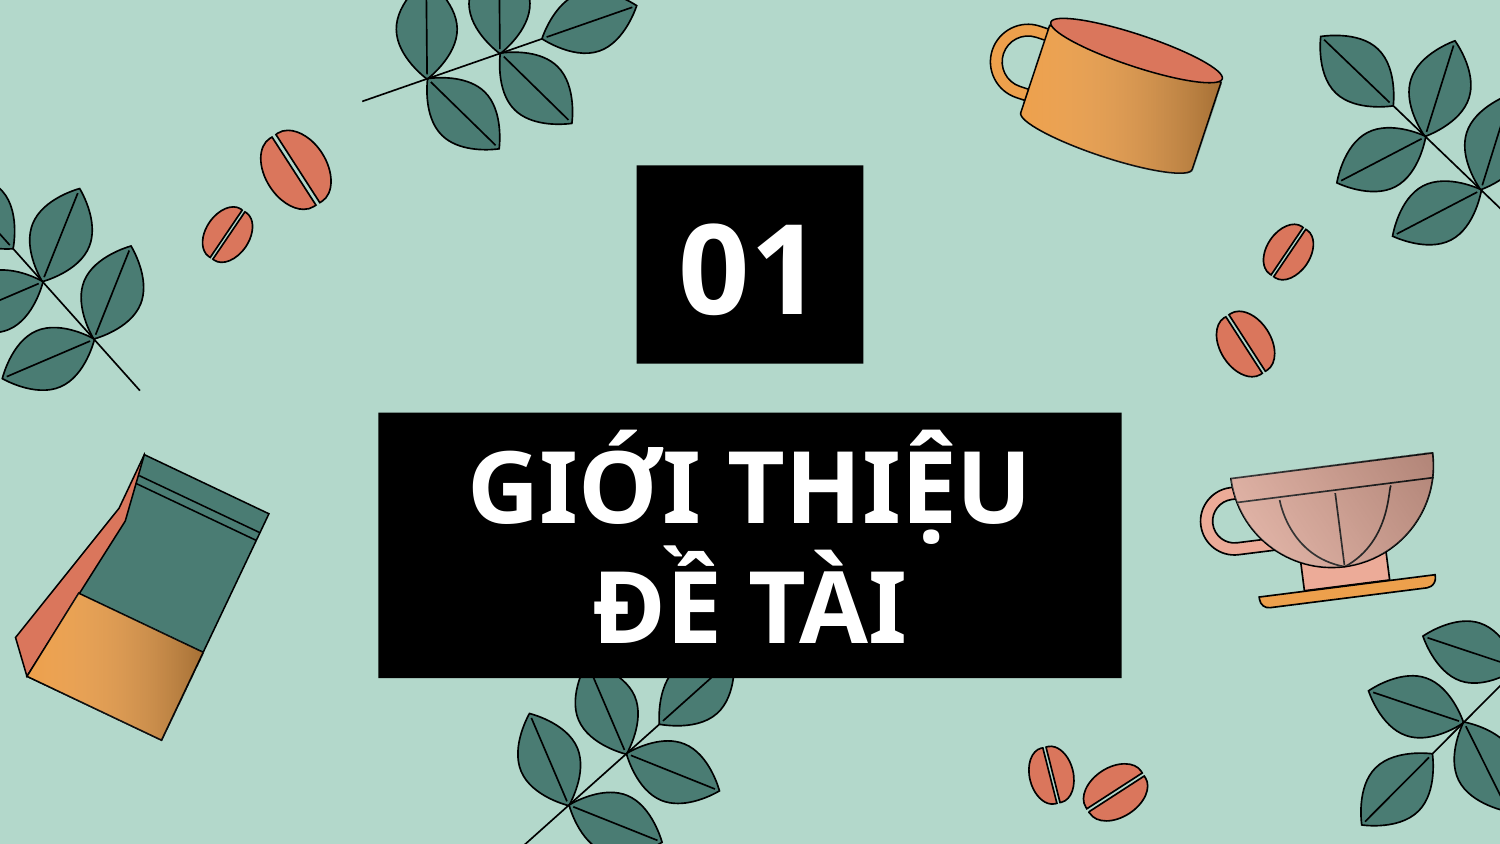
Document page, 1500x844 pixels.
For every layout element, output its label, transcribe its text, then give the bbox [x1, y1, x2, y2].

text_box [15, 454, 270, 741]
title GIỚI THIỆU ĐỀ TÀI [378, 412, 1122, 679]
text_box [985, 24, 1214, 153]
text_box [1180, 376, 1494, 679]
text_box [191, 130, 335, 271]
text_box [1213, 216, 1325, 378]
title 01 [636, 165, 864, 364]
